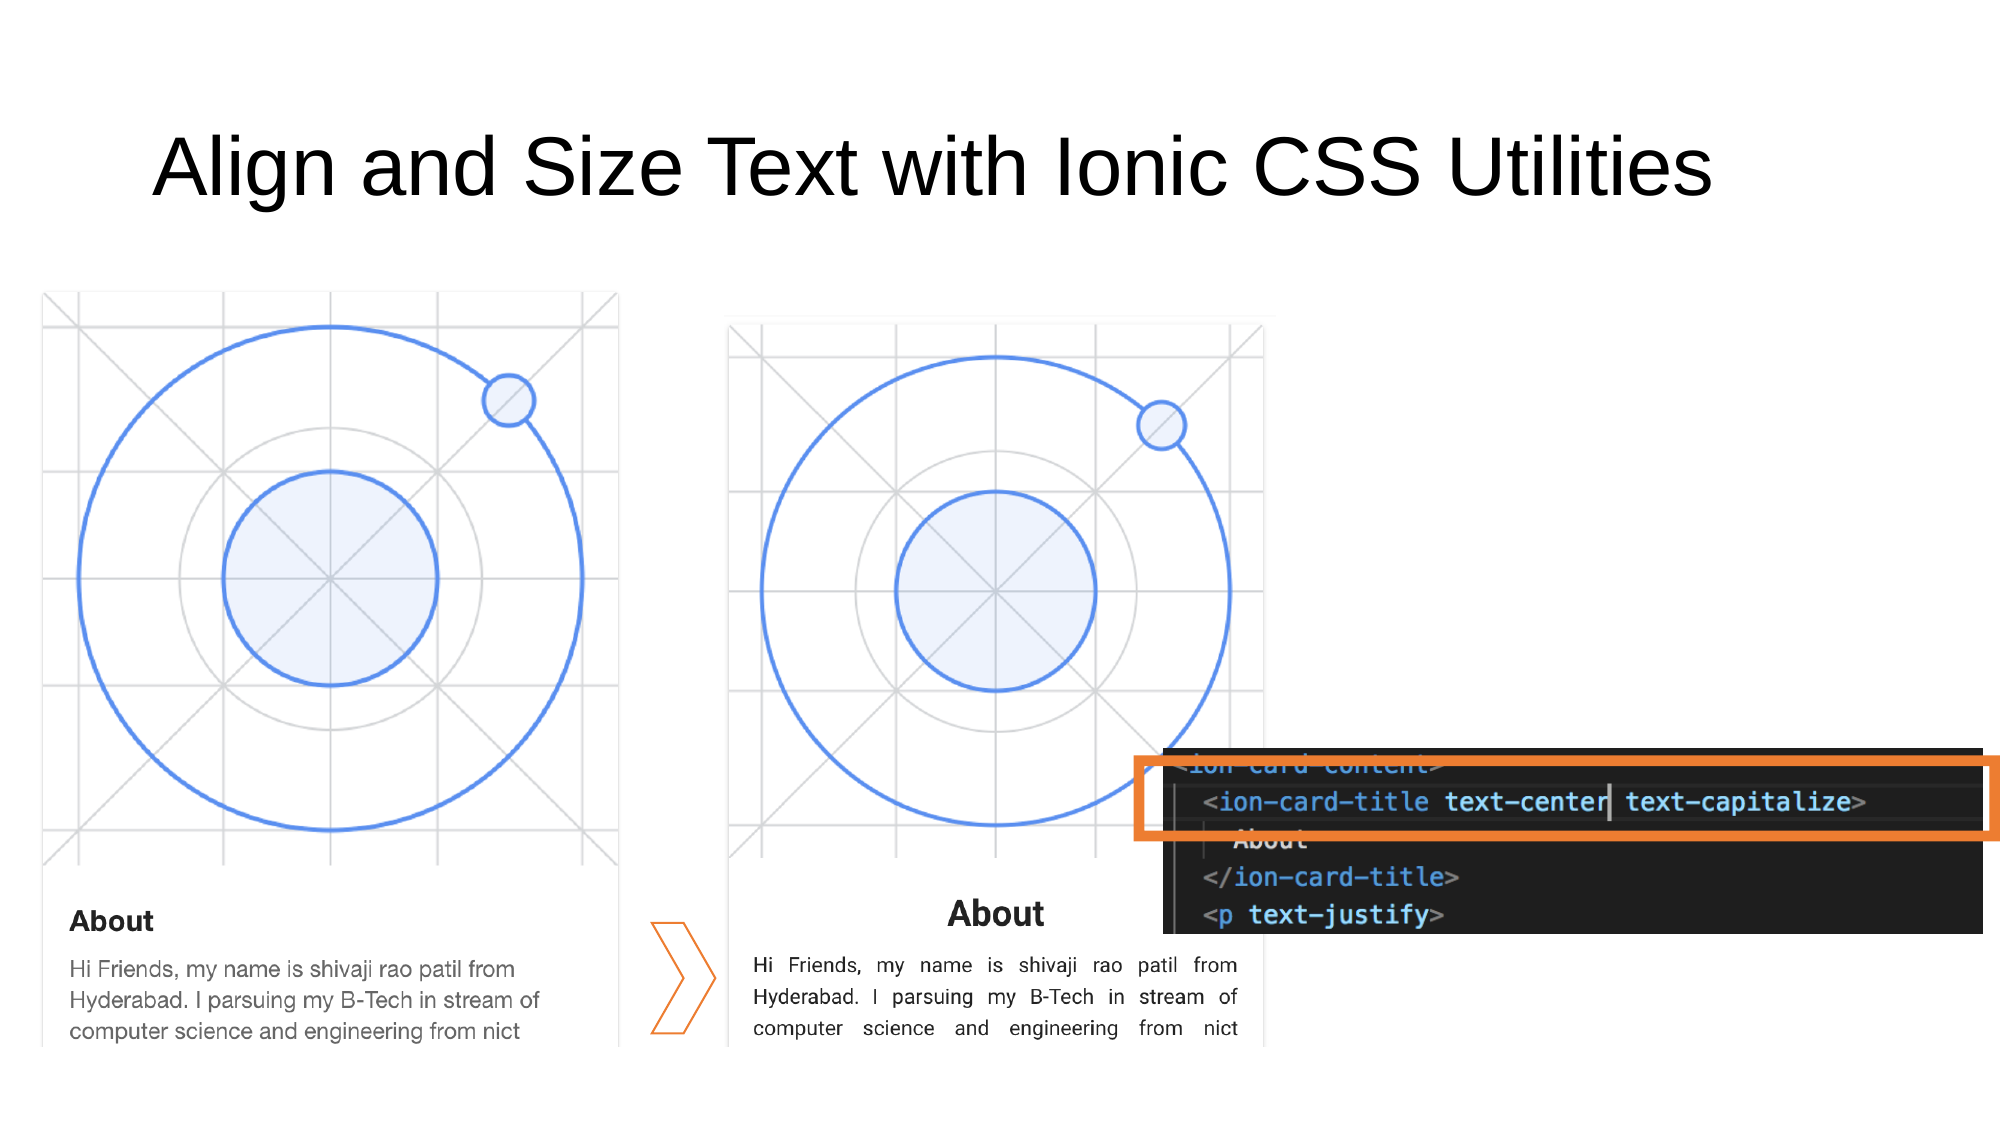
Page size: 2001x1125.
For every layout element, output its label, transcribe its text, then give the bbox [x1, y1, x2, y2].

picture [724, 315, 1983, 1047]
picture [33, 280, 632, 1047]
title Align and Size Text with Ionic CSS Utilities [137, 59, 1863, 278]
text_box [1983, 754, 2000, 842]
text_box [650, 921, 717, 1035]
